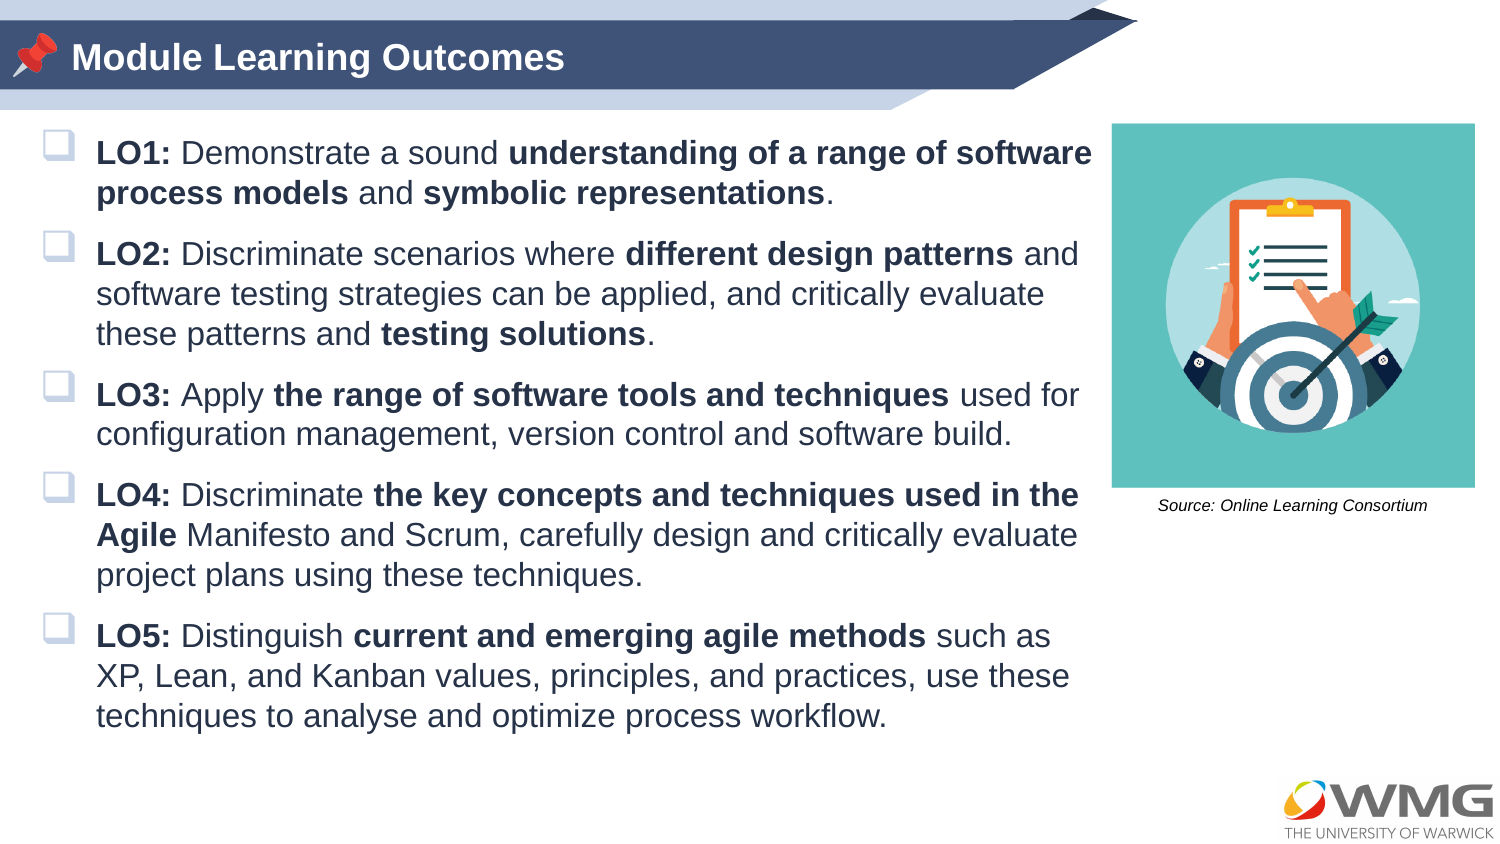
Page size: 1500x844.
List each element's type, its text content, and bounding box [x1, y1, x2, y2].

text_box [1111, 123, 1476, 524]
title Module Learning Outcomes [56, 21, 1015, 91]
text_box LO1: Demonstrate a sound understanding of a range of software process models and symbolic representations. LO2: Discriminate scenarios where different design patterns and software testing strategies can be applied, and critically evaluate these patterns and testing solutions. LO3: Apply the range of software tools and techniques used for configuration management, version control and software build. LO4: Discriminate the key concepts and techniques used in the Agile Manifesto and Scrum, carefully design and critically evaluate project plans using these techniques. LO5: Distinguish current and emerging agile methods such as XP, Lean, and Kanban values, principles, and practices, use these techniques to analyse and optimize process workflow. [25, 123, 1112, 742]
picture [13, 33, 56, 77]
picture [1278, 777, 1500, 842]
